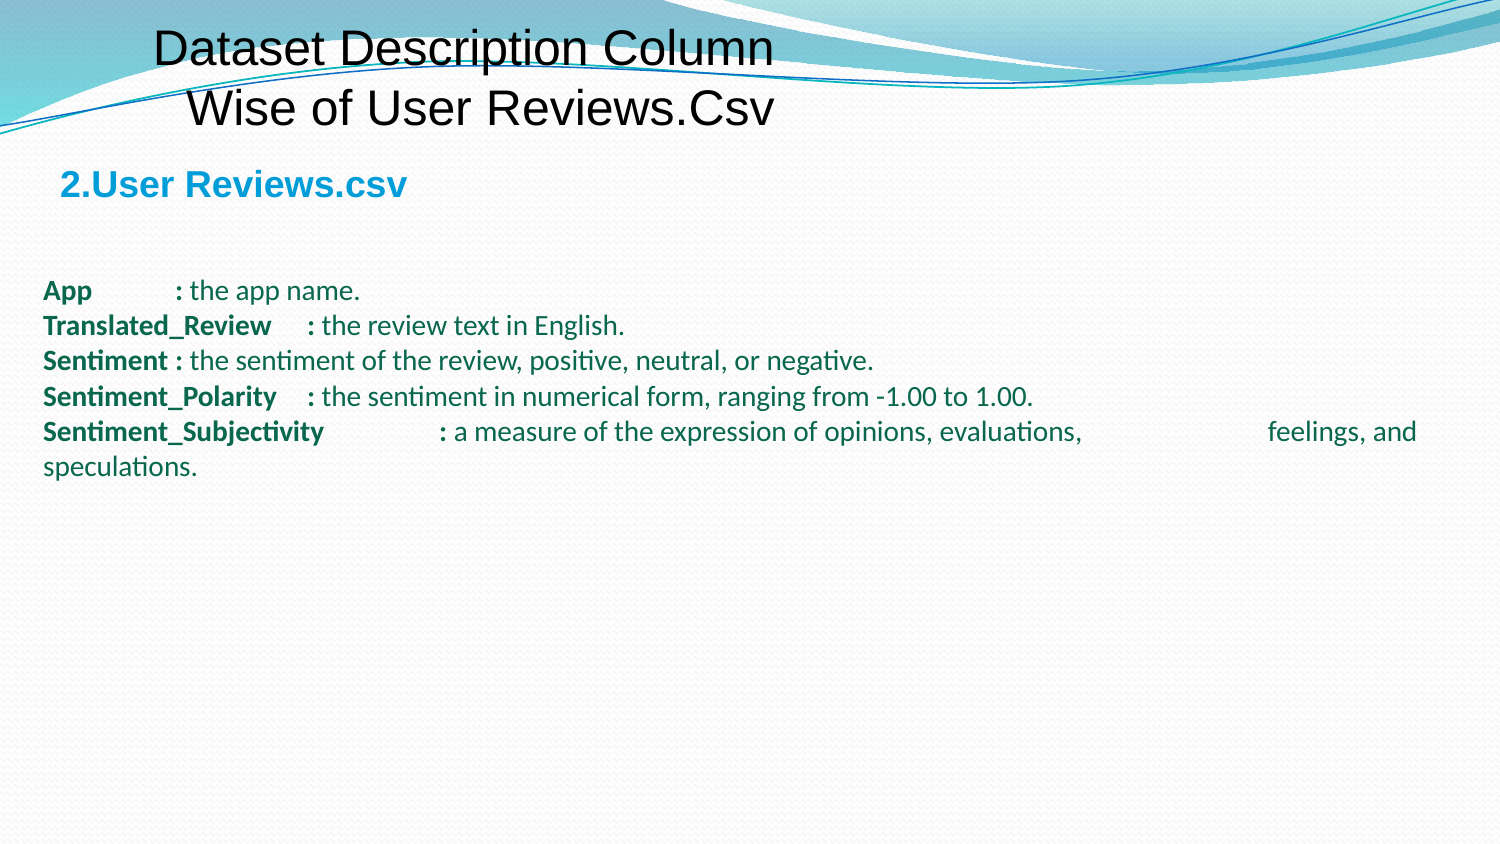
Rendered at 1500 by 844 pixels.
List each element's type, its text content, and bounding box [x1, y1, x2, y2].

title App : the app name. Translated_Review : the review text in English. Sentiment : the sentiment of the review, positive, neutral, or negative. Sentiment_Polarity : the sentiment in numerical form, ranging from -1.00 to 1.00. Sentiment_Subjectivity : a measure of the expression of opinions, evaluations, feelings, and speculations. [43, 261, 1441, 592]
text_box 2.User Reviews.csv [45, 152, 423, 213]
text_box Dataset Description Column Wise of User Reviews.Csv [43, 0, 790, 135]
